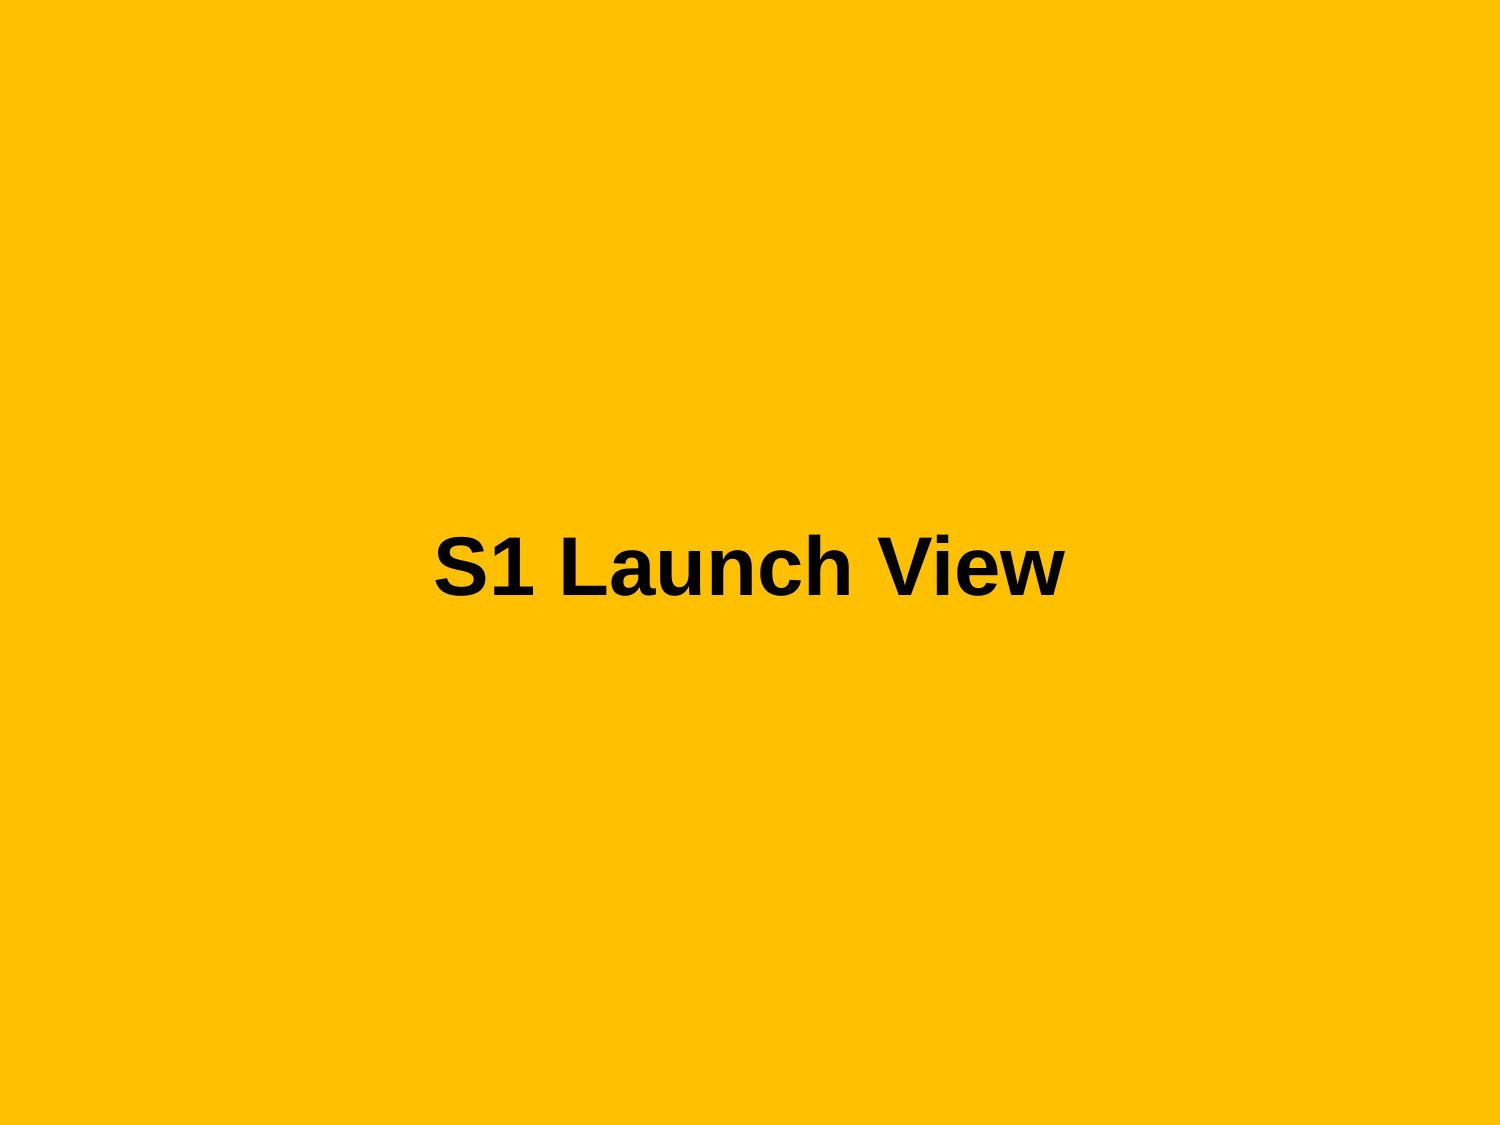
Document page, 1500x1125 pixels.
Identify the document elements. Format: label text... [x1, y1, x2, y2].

text_box S1 Launch View [0, 0, 1500, 1125]
